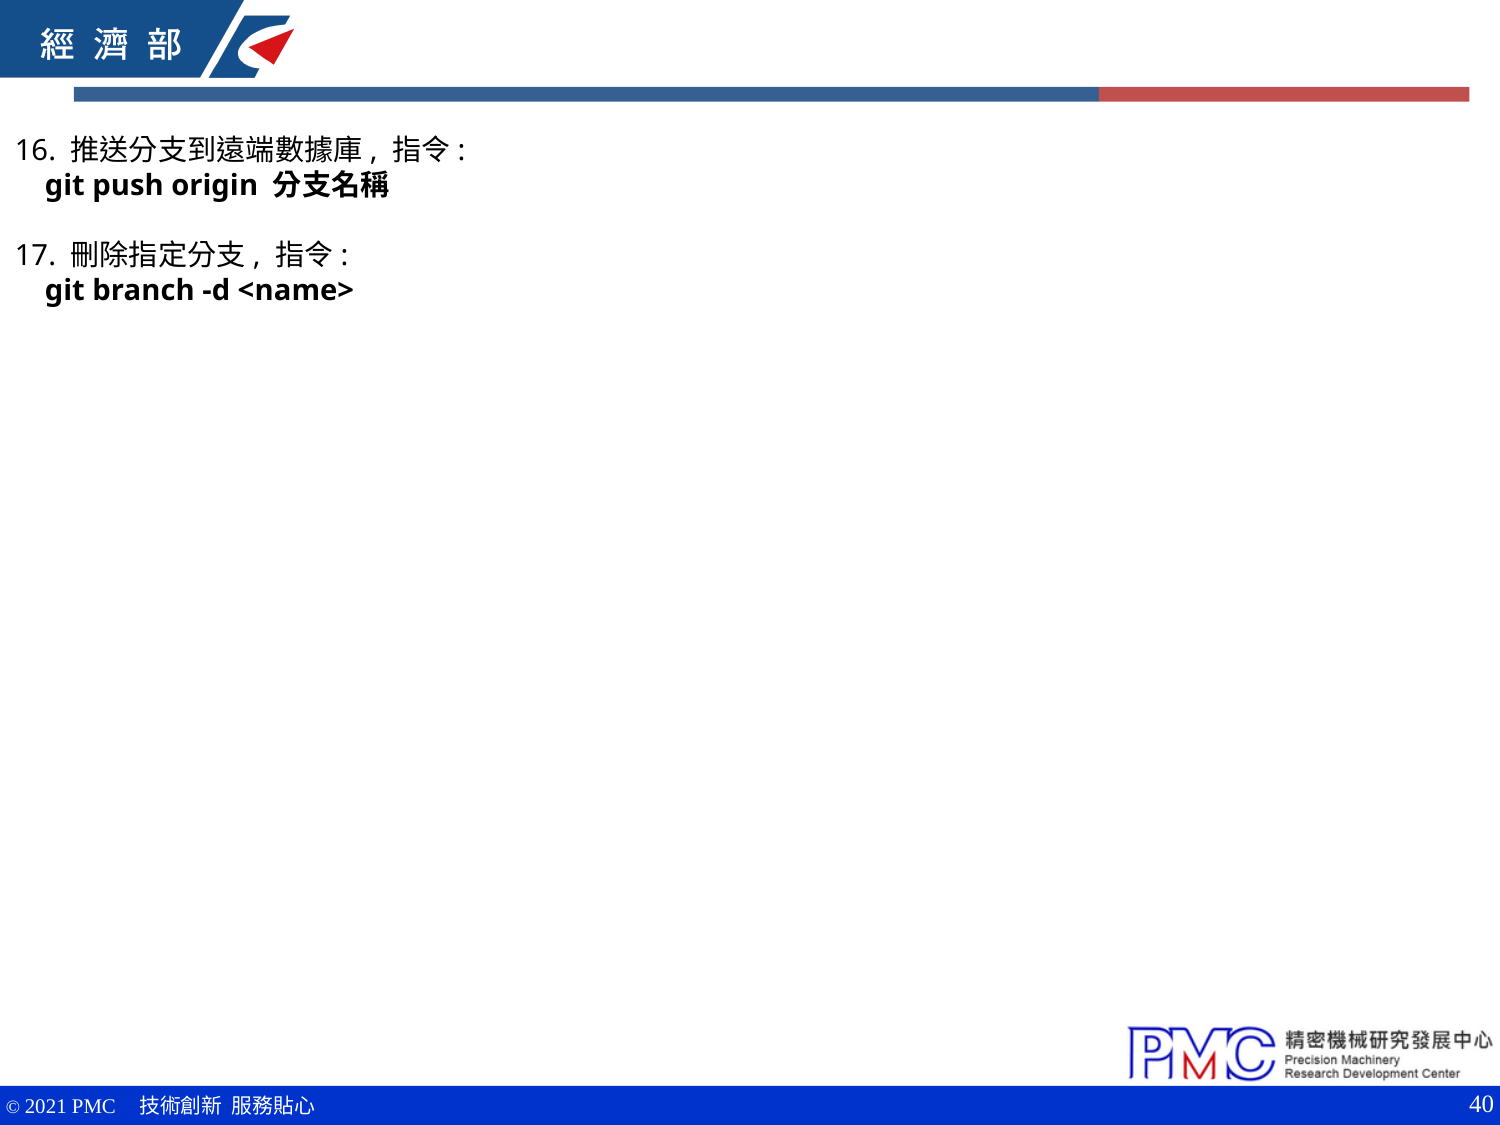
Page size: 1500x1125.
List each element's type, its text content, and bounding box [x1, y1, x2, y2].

picture [0, 0, 294, 78]
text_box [73, 86, 1470, 102]
picture [1126, 1024, 1493, 1083]
slide_number 40 [1439, 1086, 1500, 1124]
text_box 16. 推送分支到遠端數據庫, 指令: git push origin 分支名稱 17. 刪除指定分支, 指令: git branch -d <name> [0, 124, 1500, 419]
